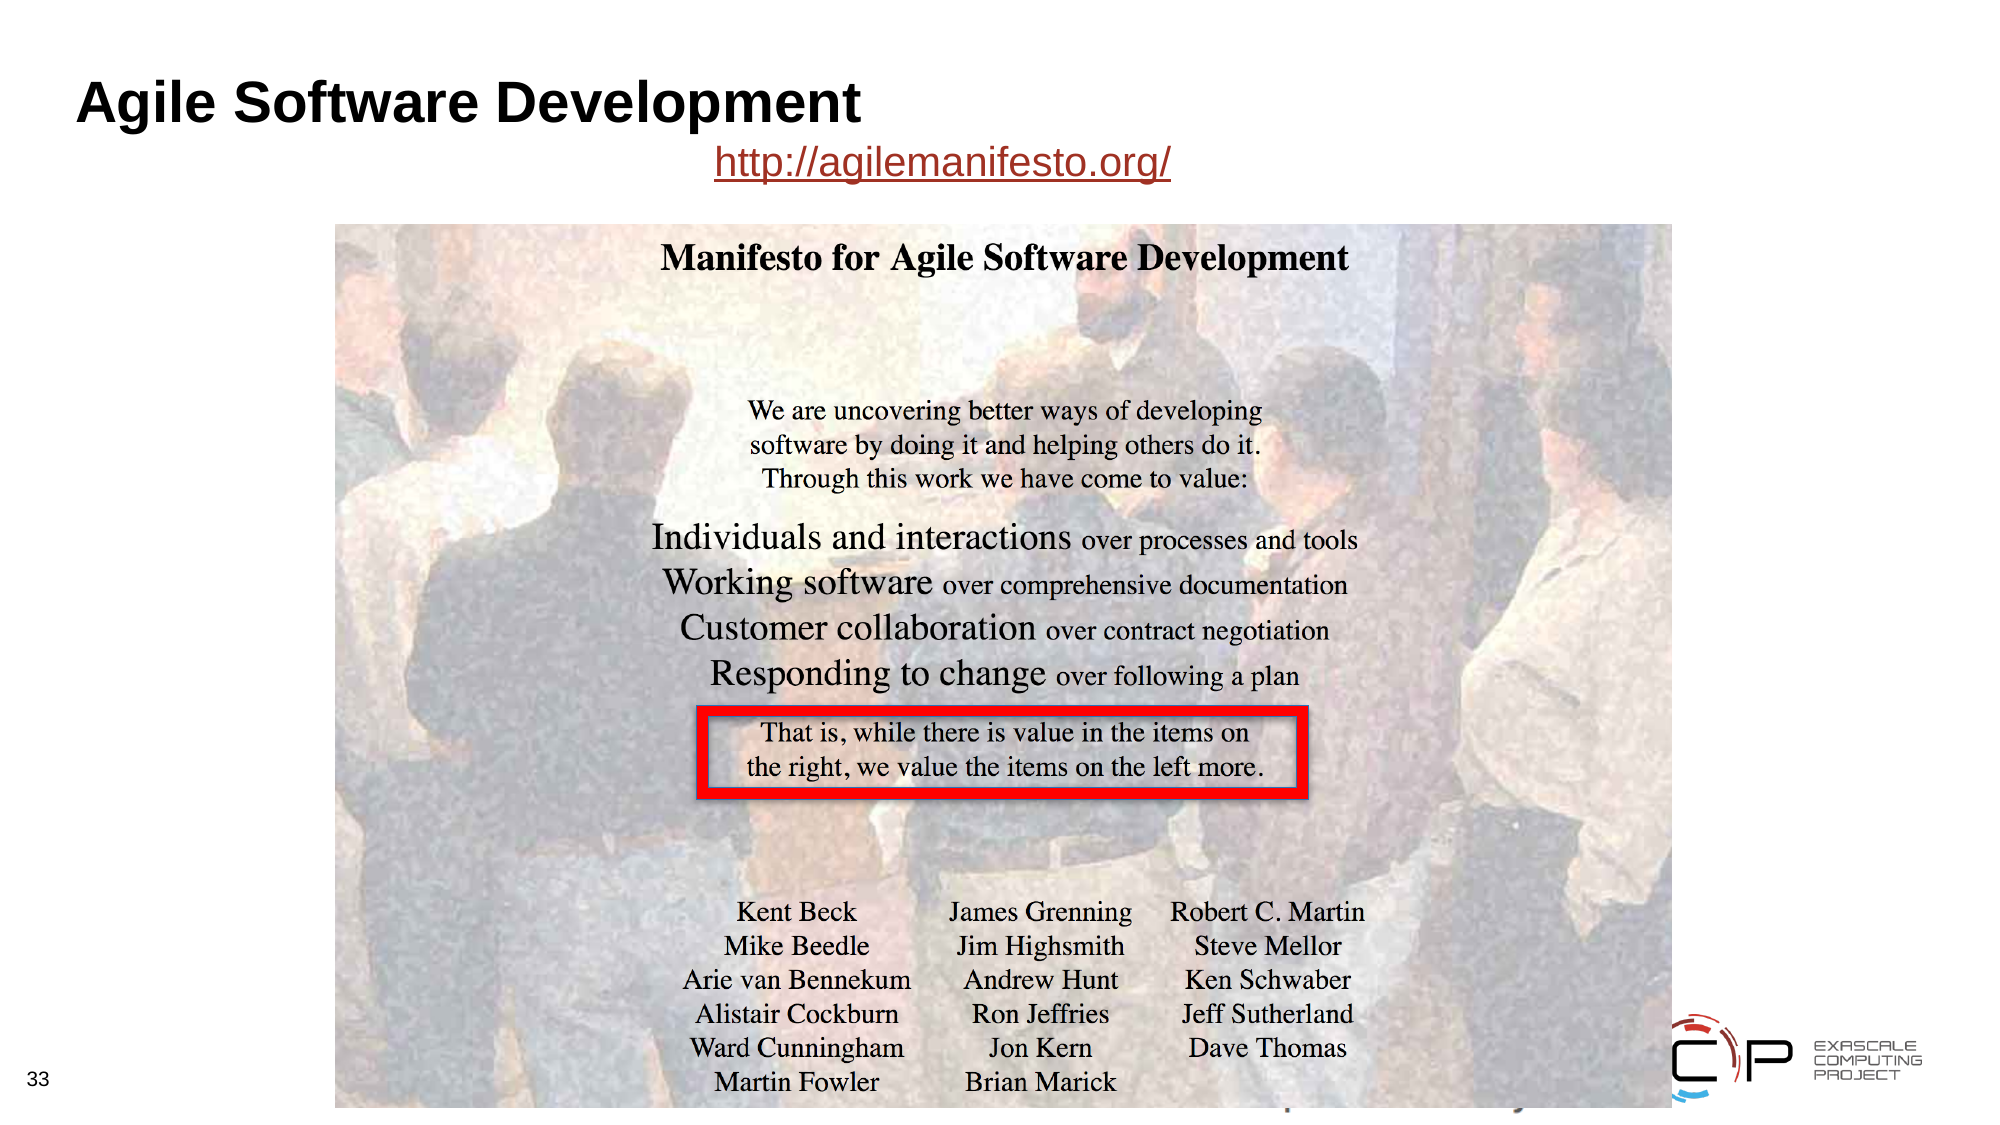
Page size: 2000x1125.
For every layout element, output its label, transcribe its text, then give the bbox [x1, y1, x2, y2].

picture [1672, 1014, 1922, 1103]
text_box http://agilemanifesto.org/ [698, 133, 1187, 194]
picture [1280, 1108, 1537, 1114]
title Agile Software Development [59, 67, 1926, 218]
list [335, 224, 1672, 1108]
